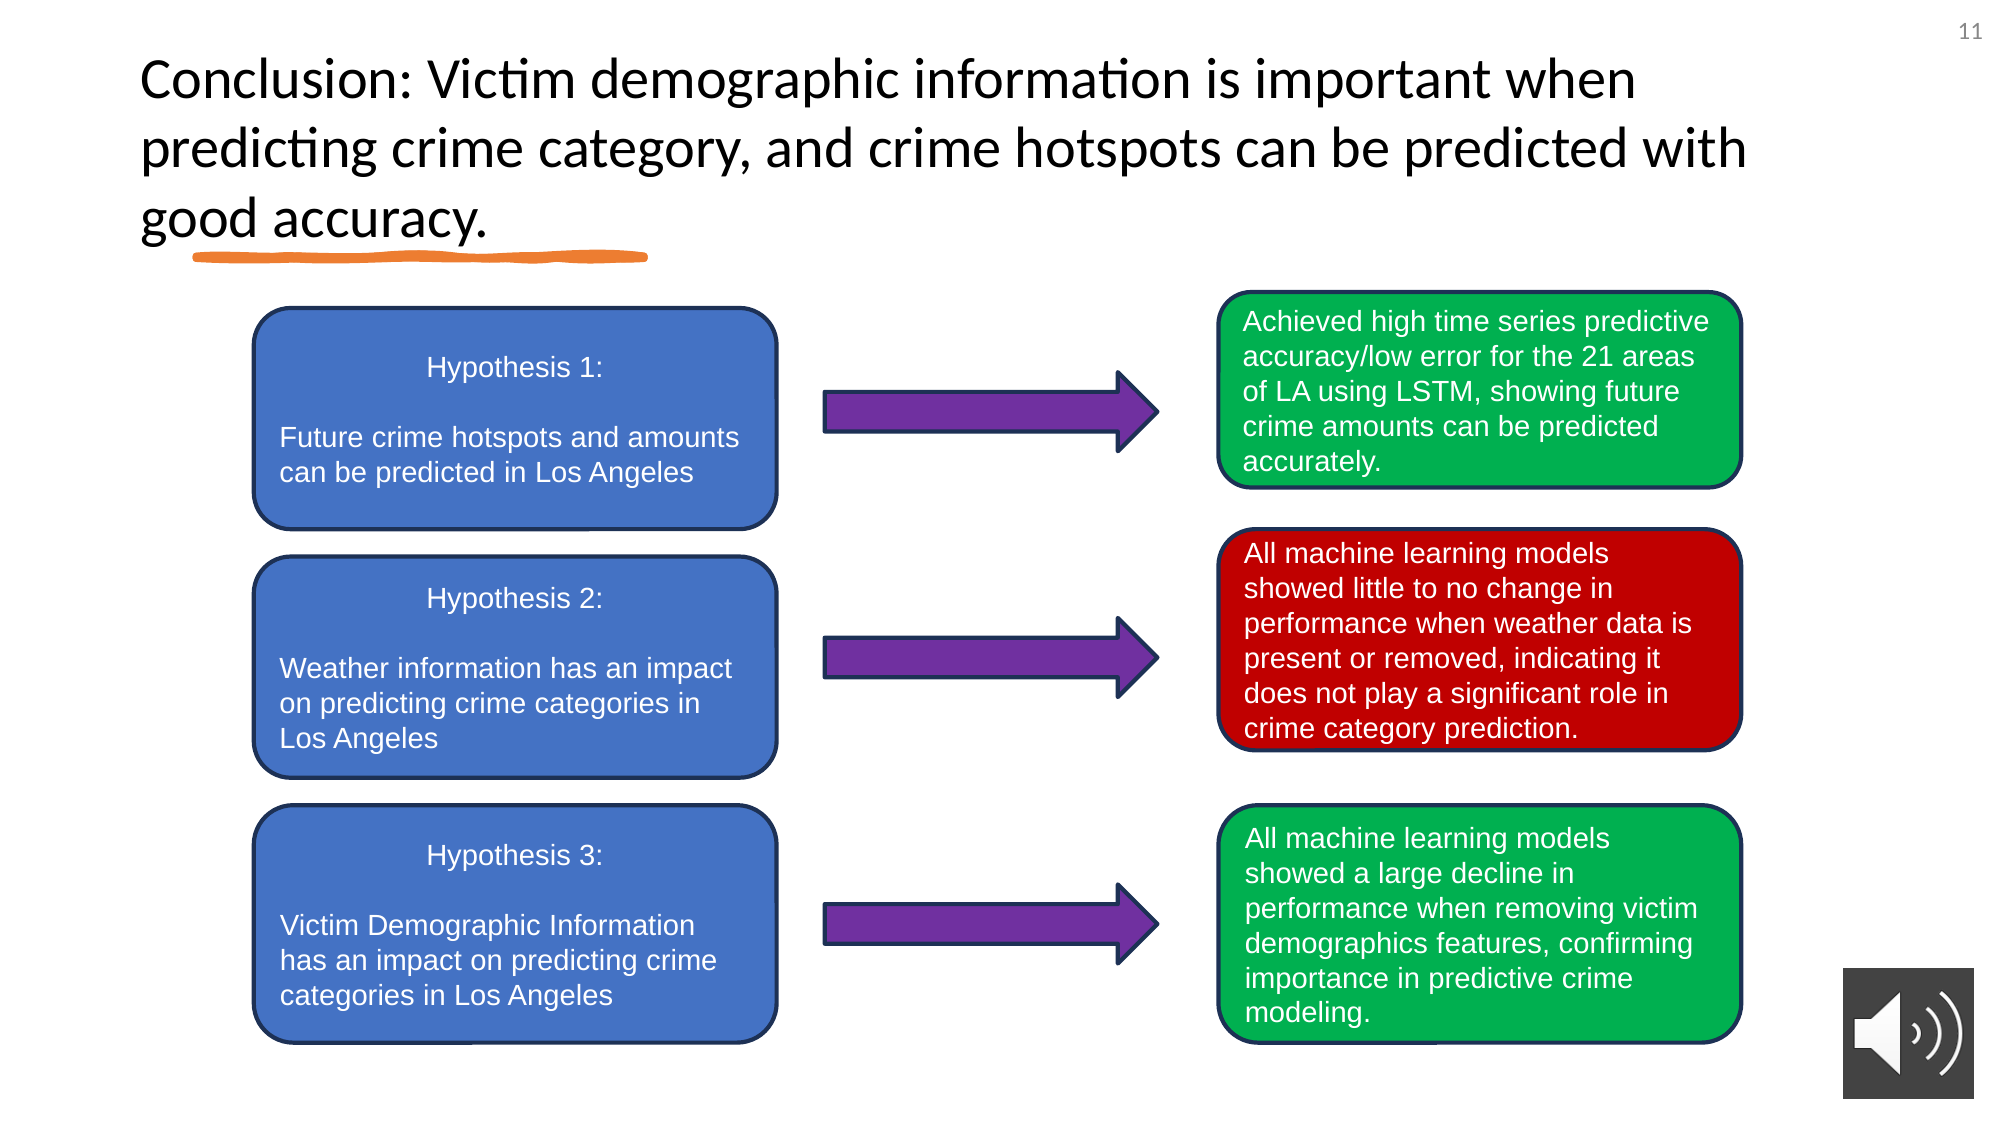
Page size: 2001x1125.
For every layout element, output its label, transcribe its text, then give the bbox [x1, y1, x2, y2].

slide_number 11 [1865, 0, 1999, 60]
text_box Hypothesis 2: Weather information has an impact on predicting crime categories in Los Angeles [251, 554, 779, 780]
text_box [822, 615, 1160, 700]
text_box [822, 882, 1160, 966]
text_box [822, 370, 1160, 454]
text_box Achieved high time series predictive accuracy/low error for the 21 areas of LA using LSTM, showing future crime amounts can be predicted accurately. [1216, 289, 1744, 490]
text_box Conclusion: Victim demographic information is important when predicting crime category, and crime hotspots can be predicted with good accuracy. [125, 32, 1875, 258]
picture [1841, 966, 1976, 1101]
text_box Hypothesis 1: Future crime hotspots and amounts can be predicted in Los Angeles [251, 305, 779, 532]
text_box Hypothesis 3: Victim Demographic Information has an impact on predicting crime categories in Los Angeles [251, 803, 779, 1045]
text_box All machine learning models showed little to no change in performance when weather data is present or removed, indicating it does not play a significant role in crime category prediction. [1216, 527, 1744, 753]
text_box [196, 253, 645, 261]
text_box All machine learning models showed a large decline in performance when removing victim demographics features, confirming importance in predictive crime modeling. [1216, 803, 1744, 1045]
